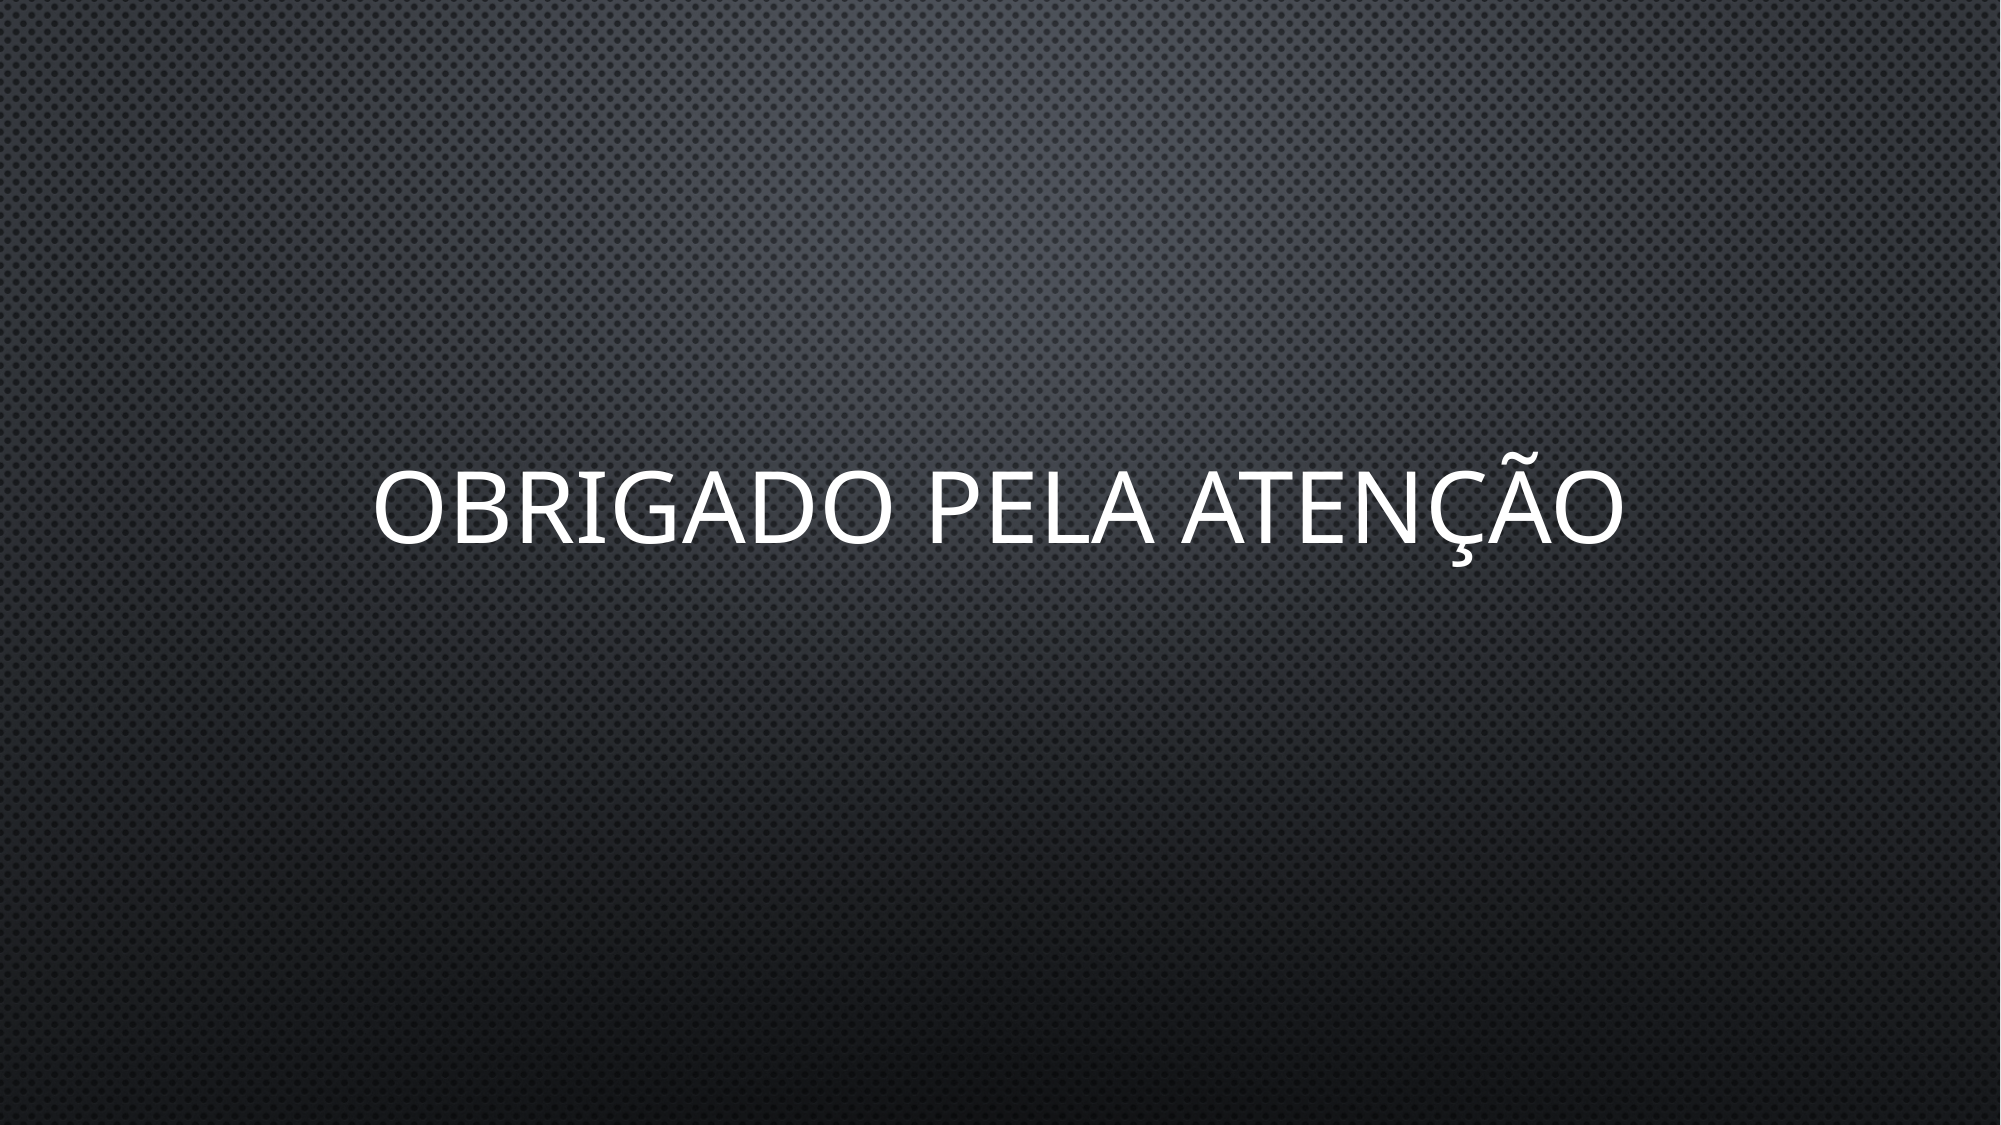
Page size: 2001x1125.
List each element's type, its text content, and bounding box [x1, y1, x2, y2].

title OBRIGADO PELA ATENÇÃO [187, 382, 1813, 625]
